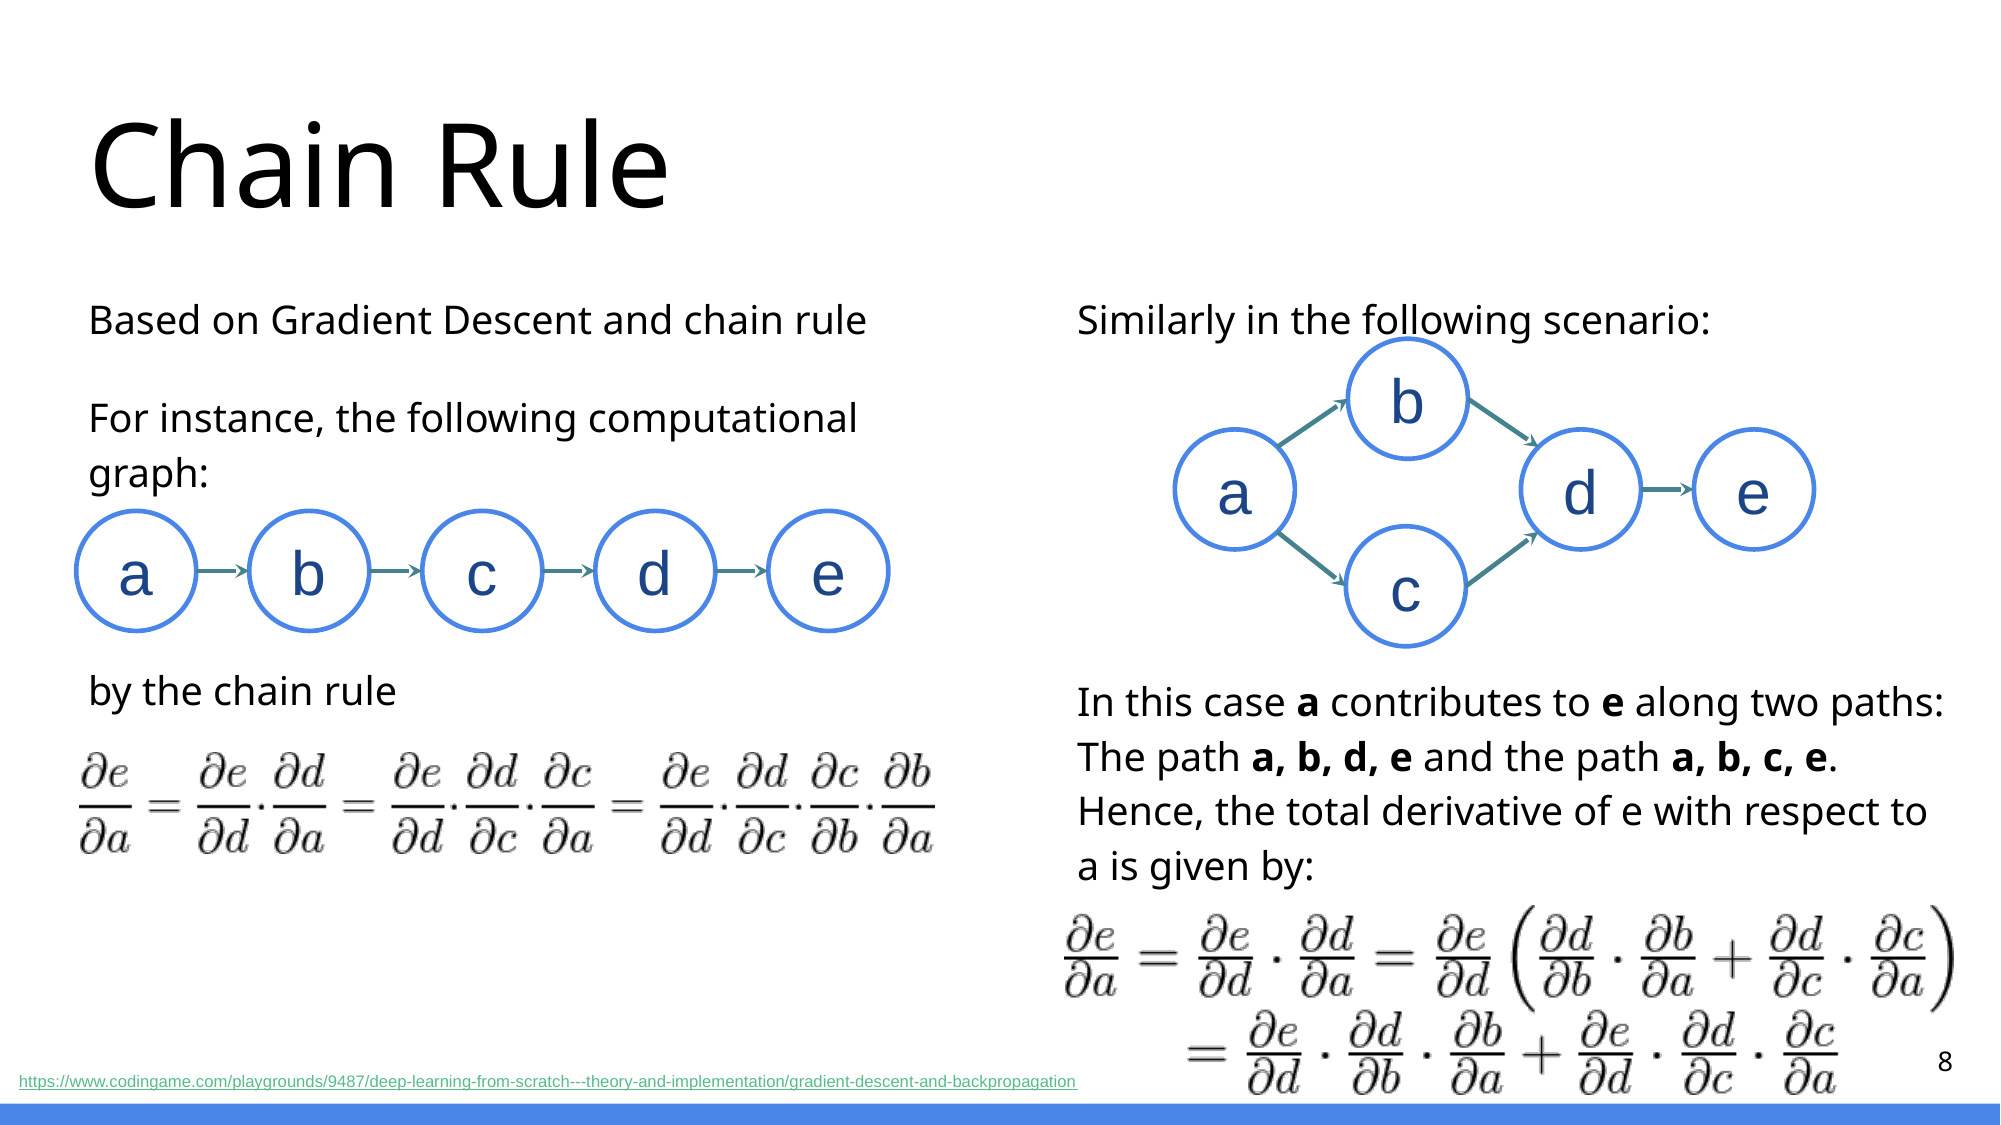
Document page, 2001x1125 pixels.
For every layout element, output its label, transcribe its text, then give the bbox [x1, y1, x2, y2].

title Chain Rule [68, 69, 1932, 251]
list Based on Gradient Descent and chain rule For instance, the following computational graph: by the chain rule [68, 267, 943, 1002]
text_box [1174, 338, 1815, 647]
picture [79, 751, 936, 854]
slide_number ‹#› [1853, 1019, 1974, 1106]
picture [1064, 905, 1955, 1096]
list Similarly in the following scenario: In this case a contributes to e along two paths: The path a, b, d, e and the path a, b, c, e. Hence, the total derivative of e with respect to a is given by: [1056, 267, 1974, 1002]
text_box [75, 510, 889, 632]
text_box https://www.codingame.com/playgrounds/9487/deep-learning-from-scratch---theory-and-implementation/gradient-descent-and-backpropagation [0, 1055, 1097, 1125]
